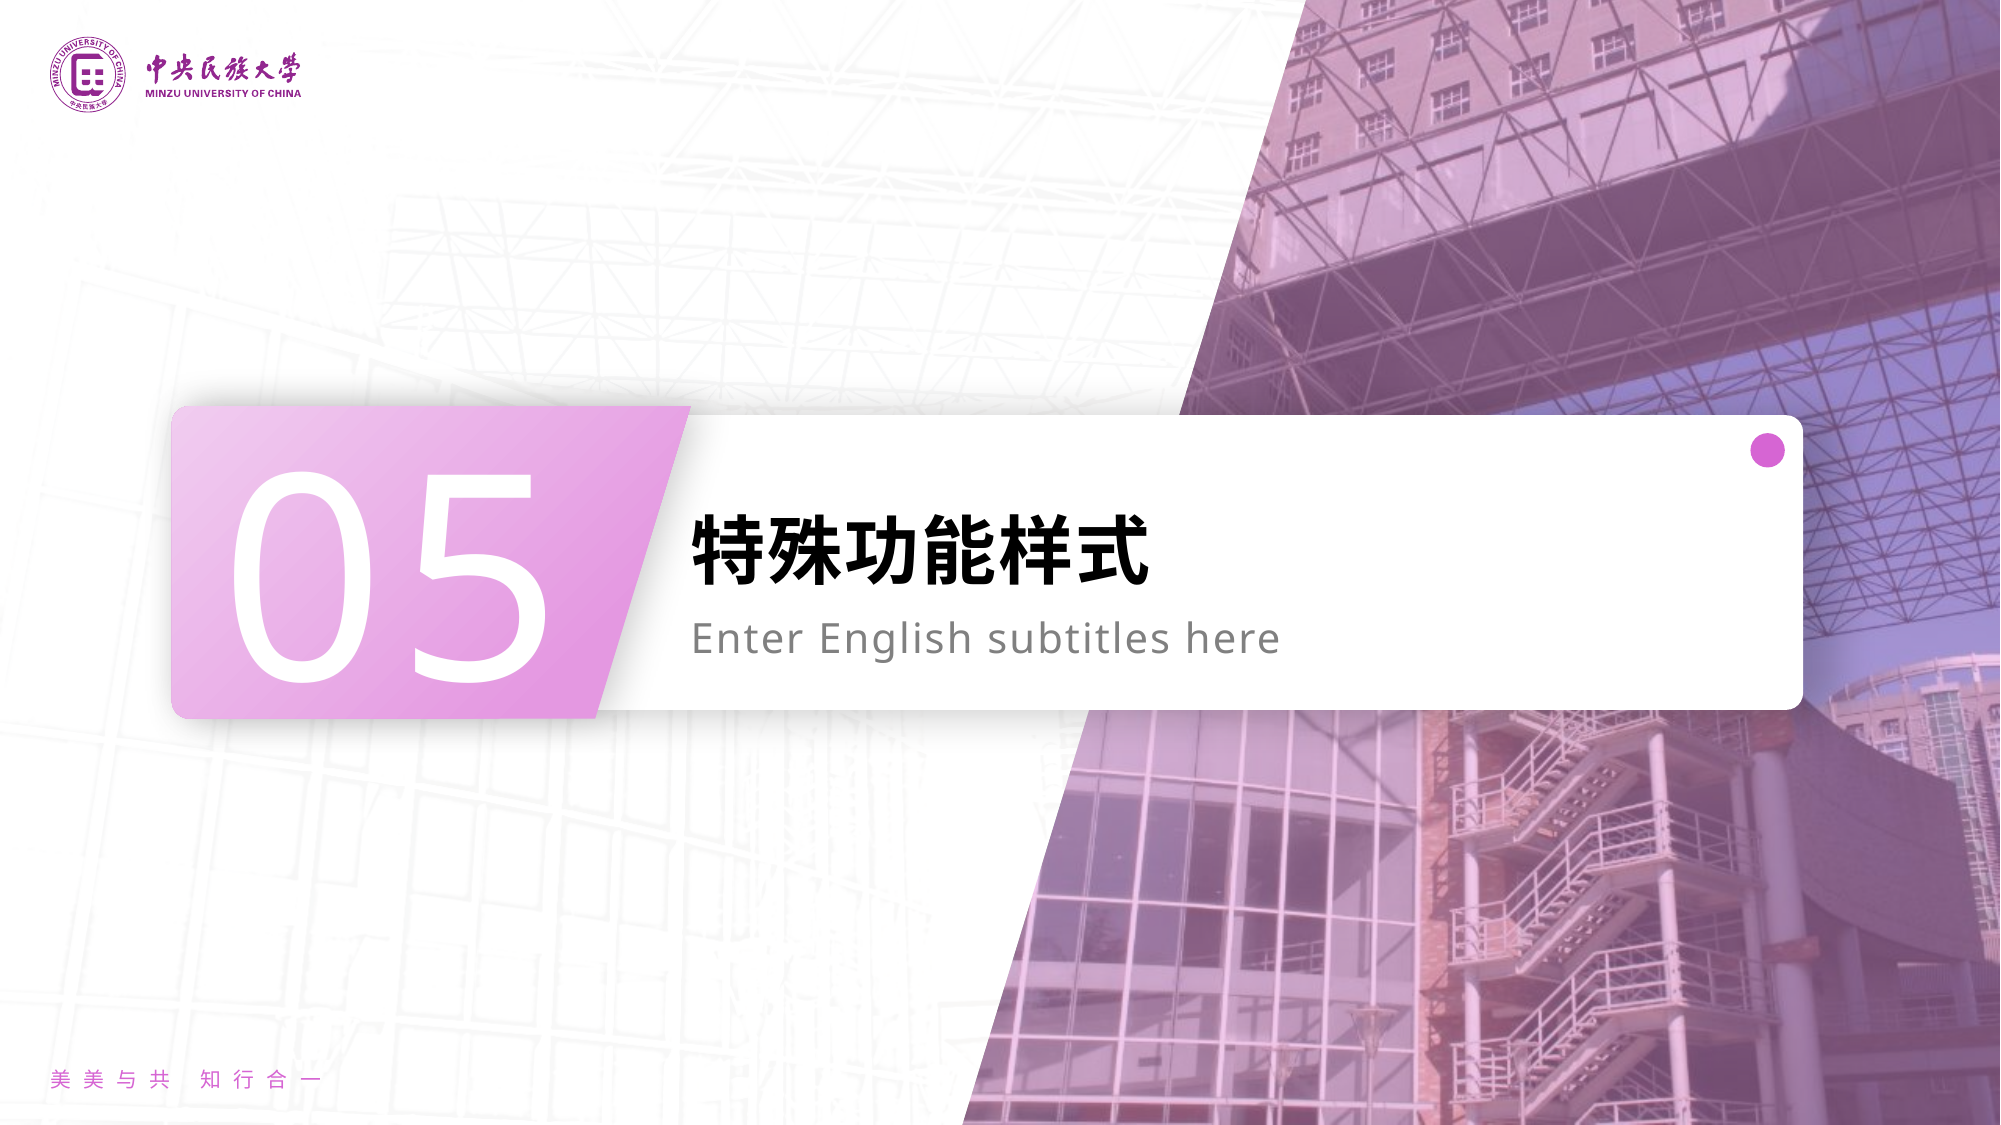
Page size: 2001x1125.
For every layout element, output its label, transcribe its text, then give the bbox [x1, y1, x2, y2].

footer 美美与共 知行合一 [50, 1056, 725, 1103]
list Enter English subtitles here [690, 610, 1761, 661]
list 05 [212, 432, 571, 693]
title 特殊功能样式 [690, 515, 1761, 593]
